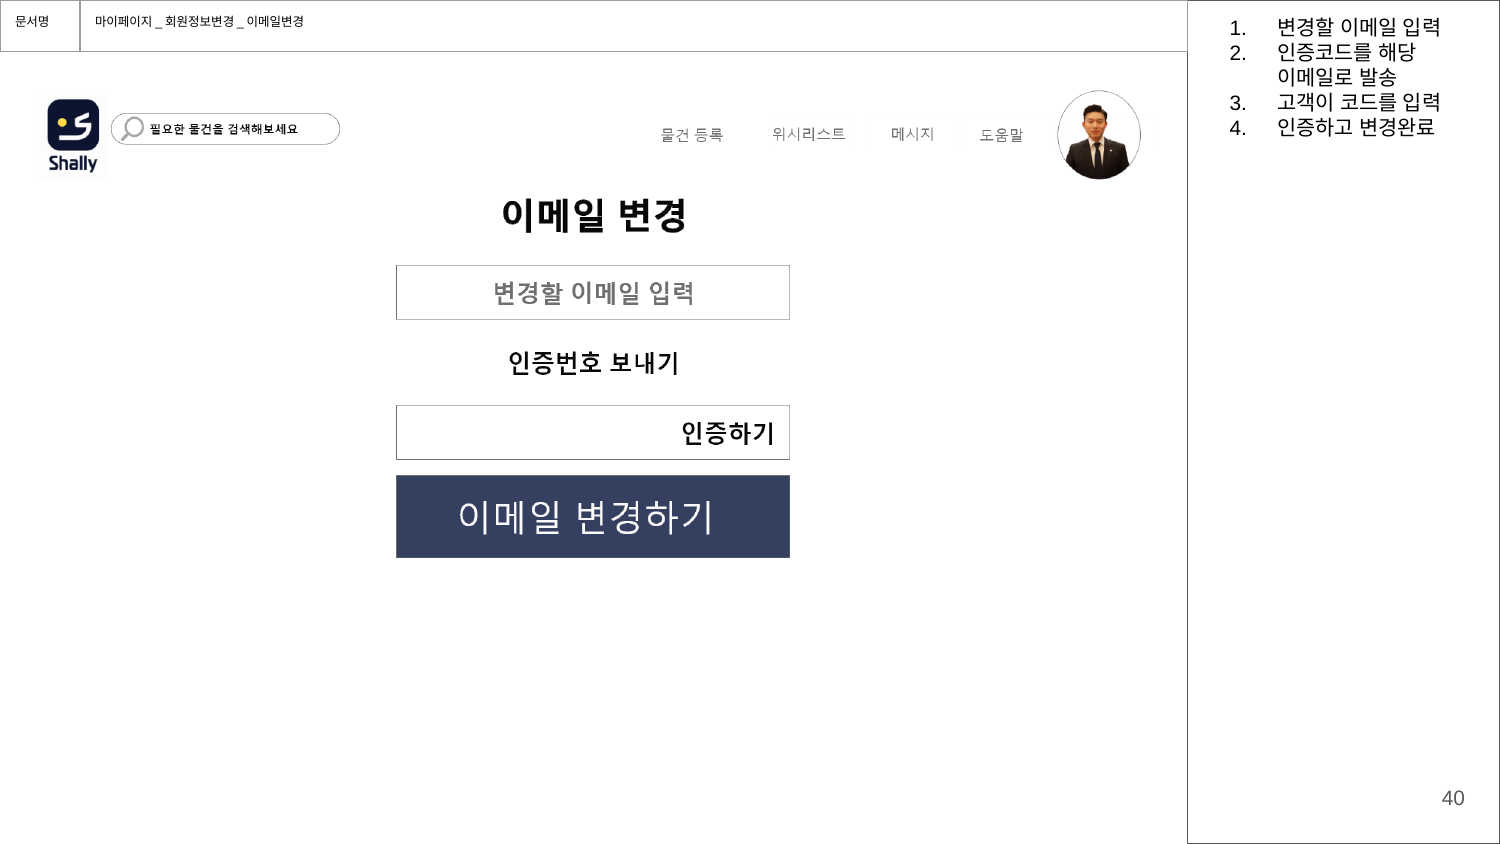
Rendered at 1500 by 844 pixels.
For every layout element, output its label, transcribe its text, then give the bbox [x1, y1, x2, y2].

picture [24, 76, 1163, 717]
table_header 마이페이지_회원정보변경_이메일변경 [81, 1, 1187, 51]
slide_number ‹#› [1389, 764, 1480, 830]
text_box 변경할 이메일 입력 인증코드를 해당 이메일로 발송 고객이 코드를 입력 인증하고 변경완료 [1187, 0, 1500, 844]
table_header 문서명 [1, 1, 79, 51]
